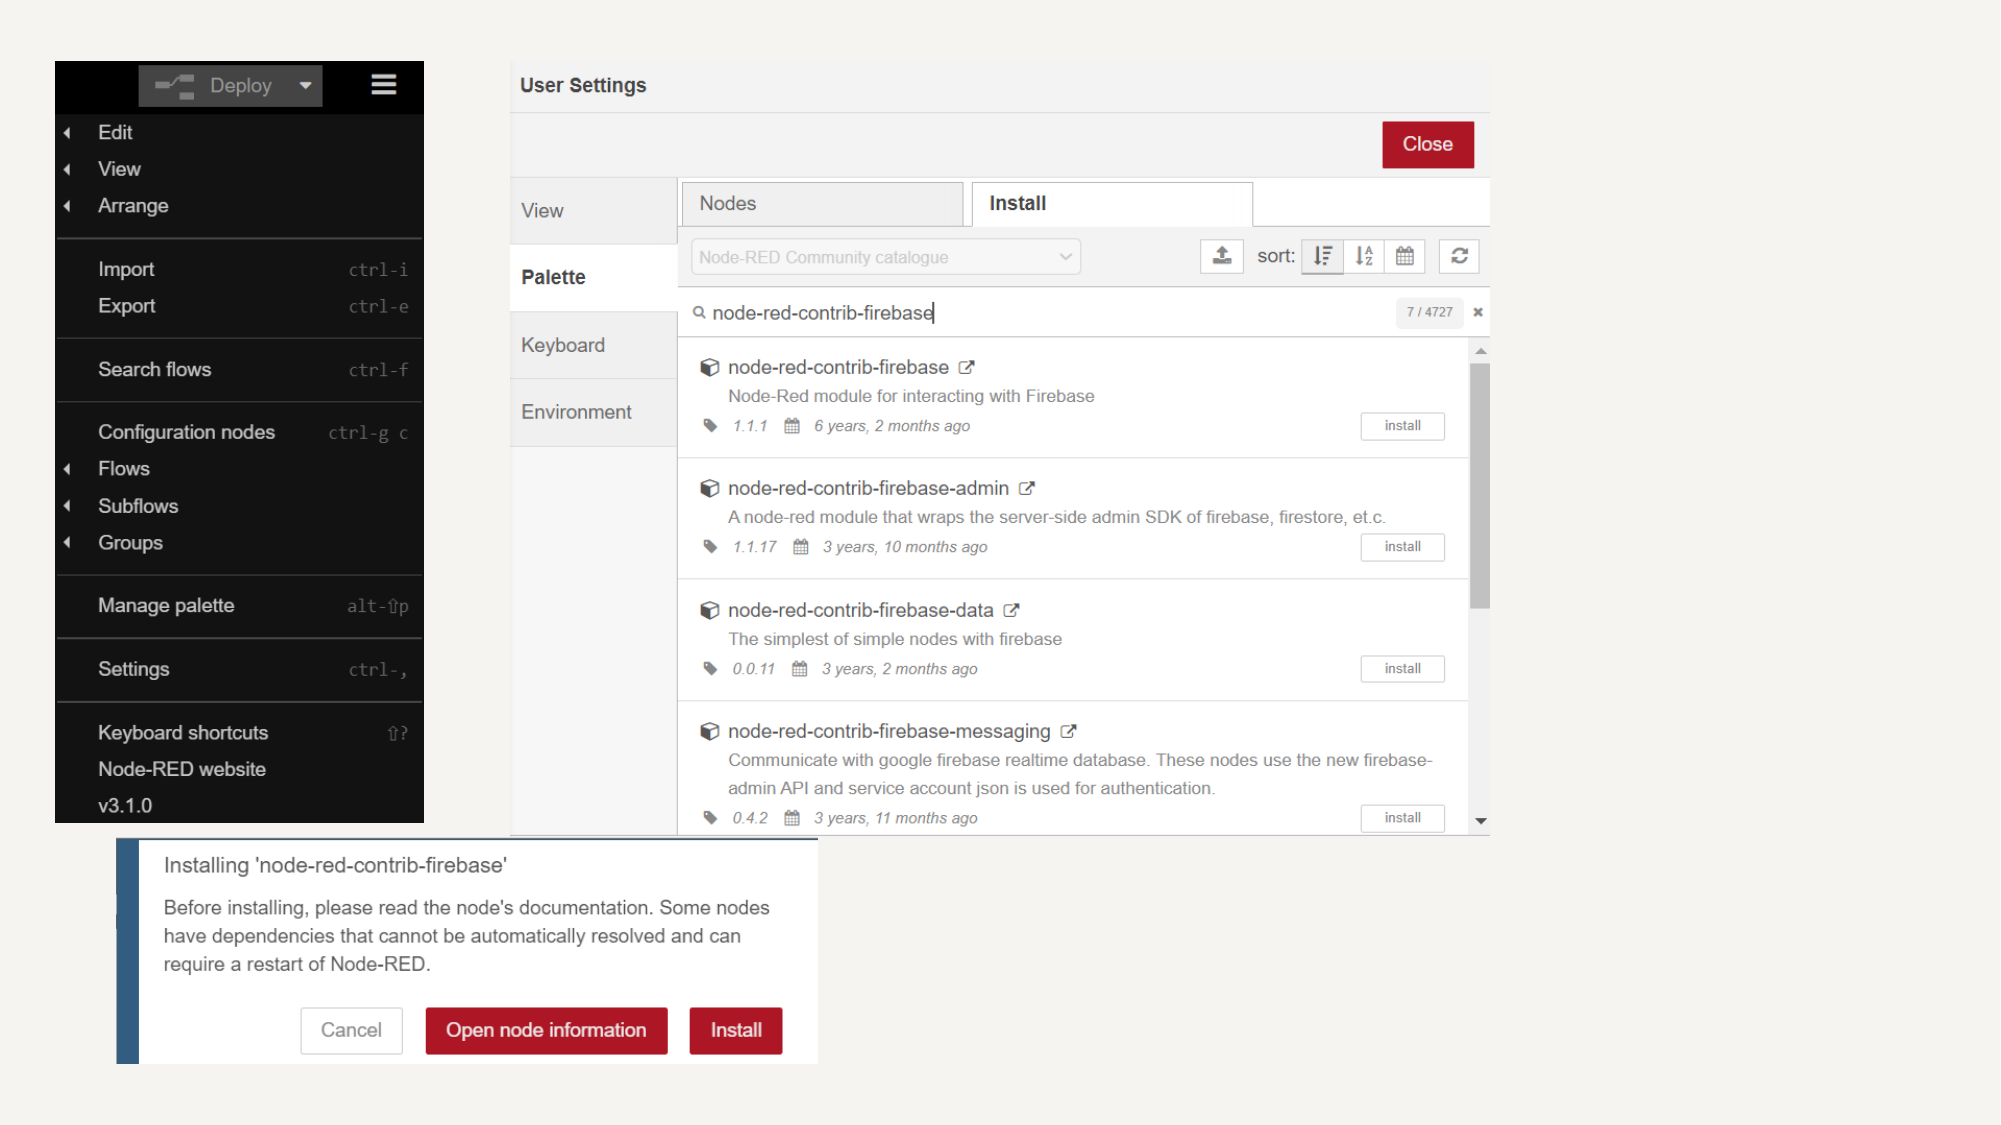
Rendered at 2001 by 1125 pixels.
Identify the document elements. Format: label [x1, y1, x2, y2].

picture [116, 61, 1490, 1064]
picture [55, 61, 424, 823]
text_box [0, 0, 2000, 1125]
